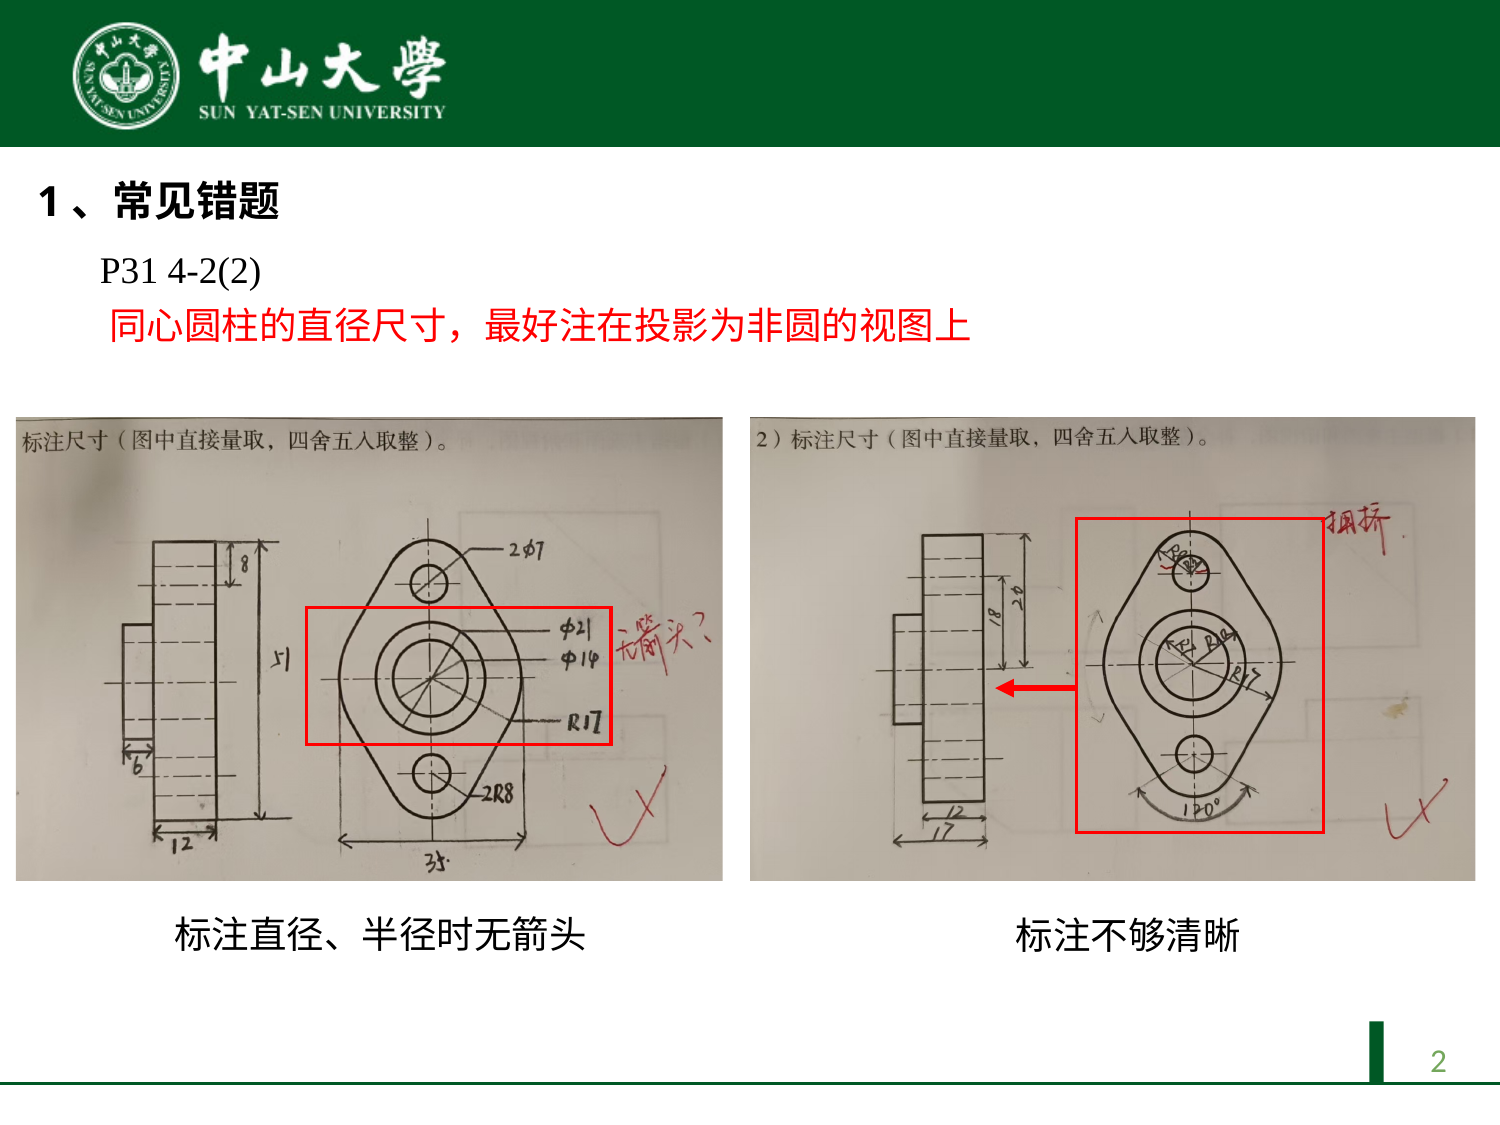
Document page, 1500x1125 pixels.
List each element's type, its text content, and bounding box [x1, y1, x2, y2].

text_box 同心圆柱的直径尺寸，最好注在投影为非圆的视图上 [94, 294, 1104, 355]
text_box P31 4-2(2) [85, 238, 1415, 299]
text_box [749, 417, 1476, 881]
slide_number 2 [1124, 1084, 1462, 1090]
text_box 标注不够清晰 [866, 904, 1390, 965]
slide_number 2 [1124, 1029, 1462, 1083]
text_box [0, 0, 1500, 148]
text_box 1、常见错题 [22, 167, 295, 233]
text_box [1368, 1020, 1385, 1029]
text_box 标注直径、半径时无箭头 [159, 903, 611, 964]
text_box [15, 417, 723, 881]
picture [45, 0, 465, 147]
